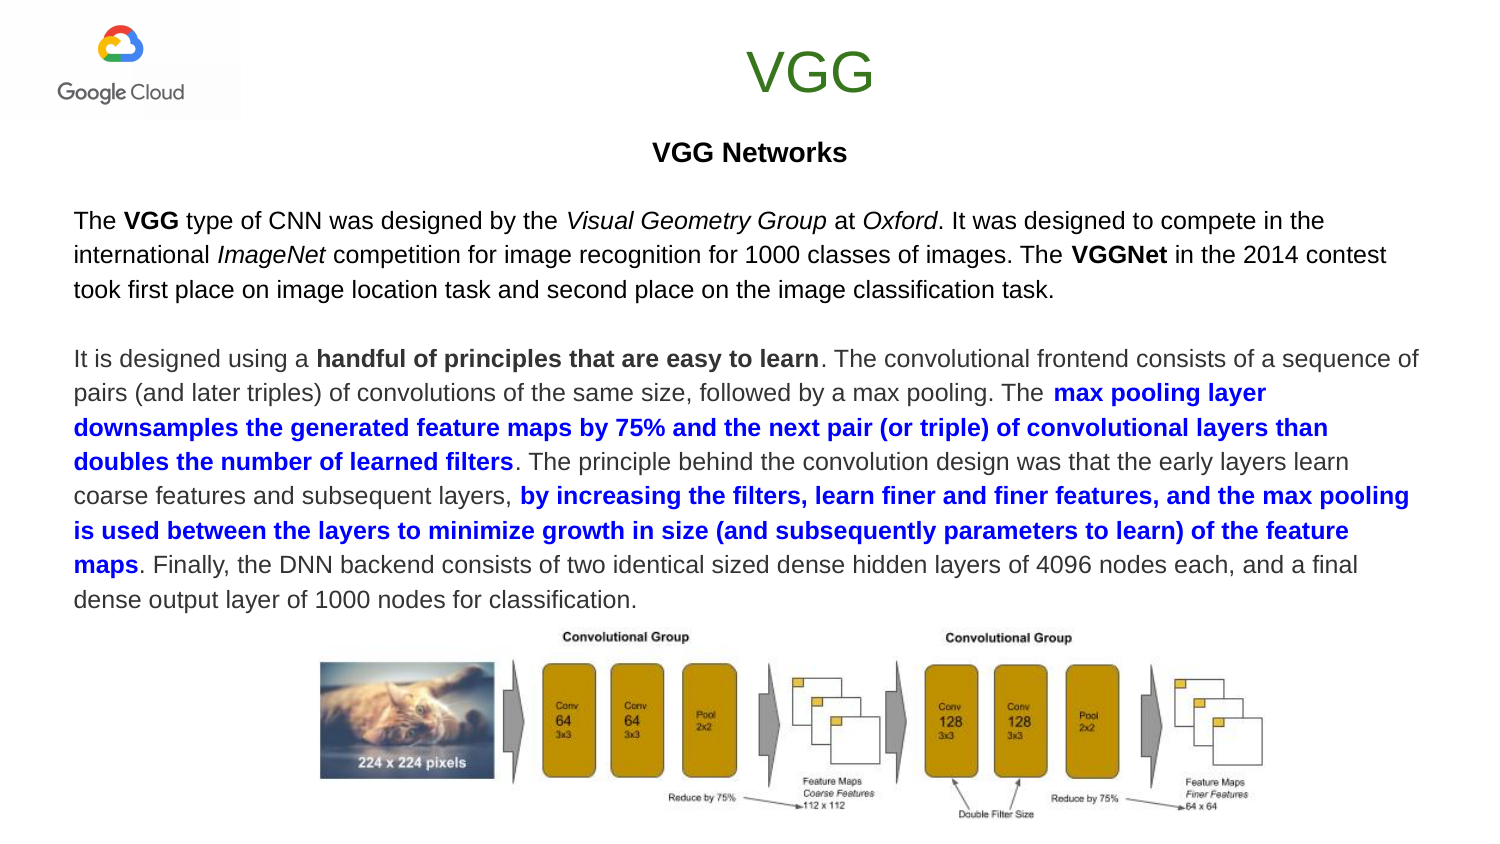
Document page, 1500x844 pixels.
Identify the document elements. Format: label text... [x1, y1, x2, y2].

picture [293, 626, 1270, 844]
picture [0, 0, 241, 121]
subtitle VGG [244, 19, 1500, 150]
text_box VGG Networks The VGG type of CNN was designed by the Visual Geometry Group at Oxford. It was designed to compete in the international ImageNet competition for image recognition for 1000 classes of images. The VGGNet in the 2014 contest took first place on image location task and second place on the image classification task. It is designed using a handful of principles that are easy to learn. The convolutional frontend consists of a sequence of pairs (and later triples) of convolutions of the same size, followed by a max pooling. The max pooling layer downsamples the generated feature maps by 75% and the next pair (or triple) of convolutional layers than doubles the number of learned filters. The principle behind the convolution design was that the early layers learn coarse features and subsequent layers, by increasing the filters, learn finer and finer features, and the max pooling is used between the layers to minimize growth in size (and subsequently parameters to learn) of the feature maps. Finally, the DNN backend consists of two identical sized dense hidden layers of 4096 nodes each, and a final dense output layer of 1000 nodes for classification. [58, 119, 1442, 826]
